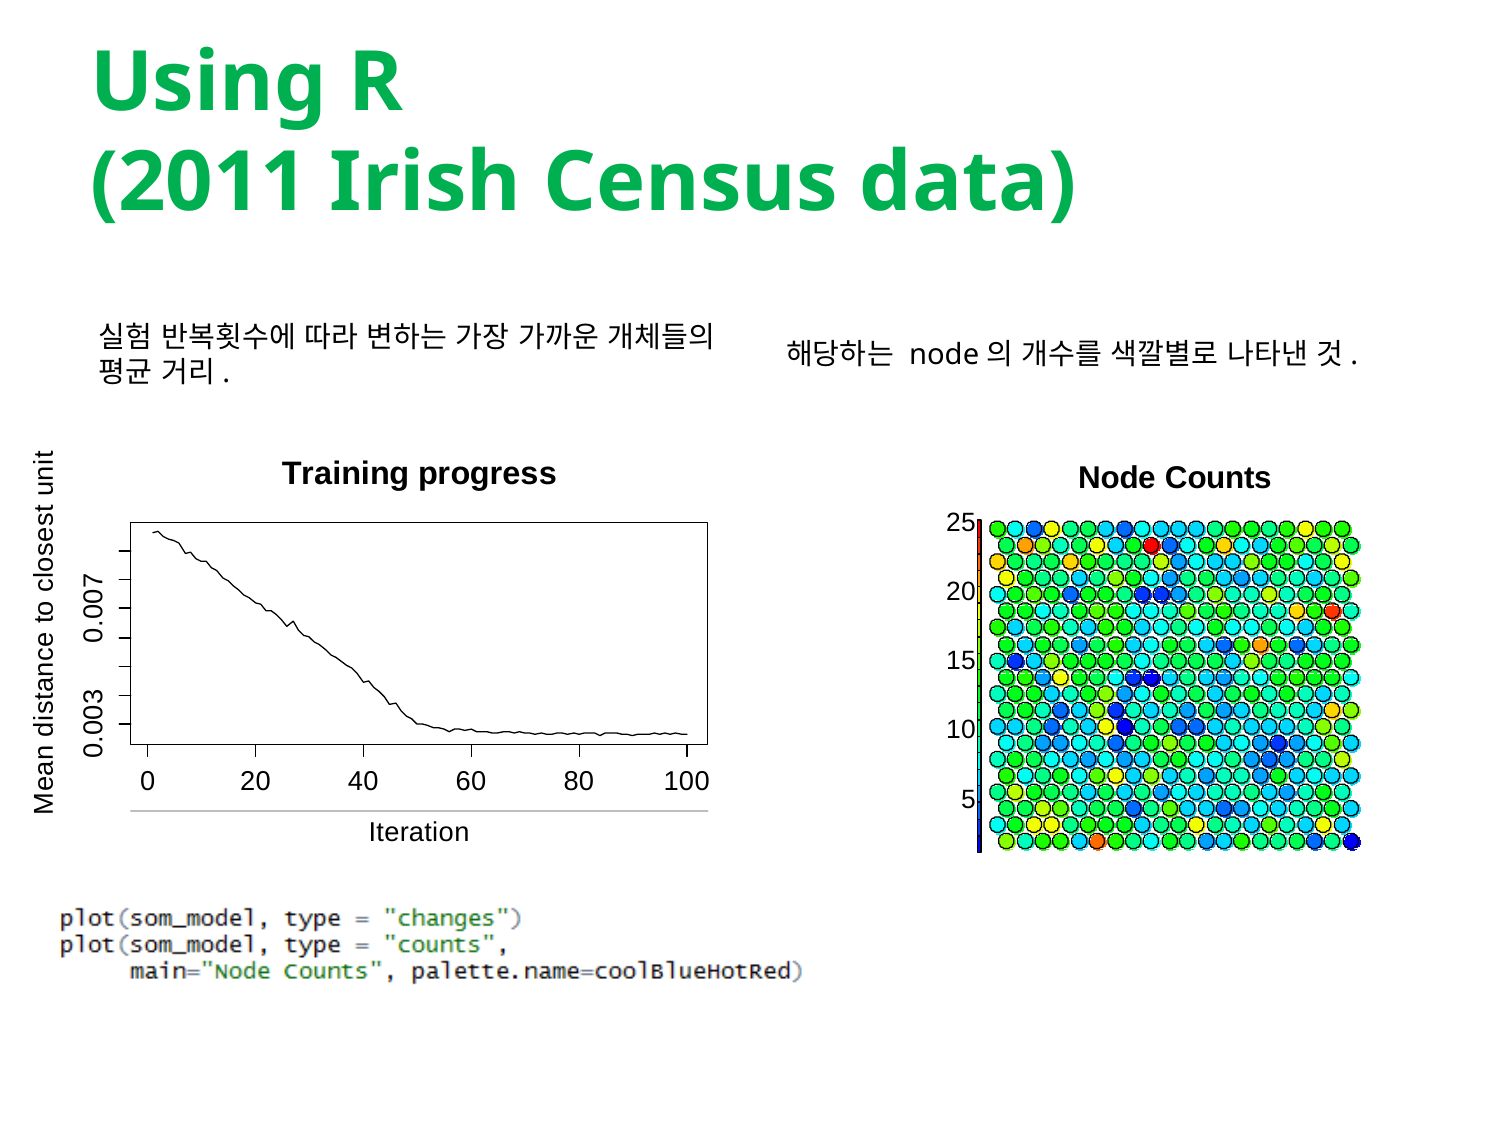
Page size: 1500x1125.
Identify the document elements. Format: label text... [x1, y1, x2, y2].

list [773, 444, 1480, 879]
list 해당하는 node의 개수를 색깔별로 나타낸 것. [761, 302, 1425, 397]
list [29, 420, 759, 870]
title Using R (2011 Irish Census data) [75, 24, 1425, 231]
list 실험 반복횟수에 따라 변하는 가장 가까운 개체들의 평균 거리. [75, 302, 738, 397]
picture [53, 905, 810, 986]
